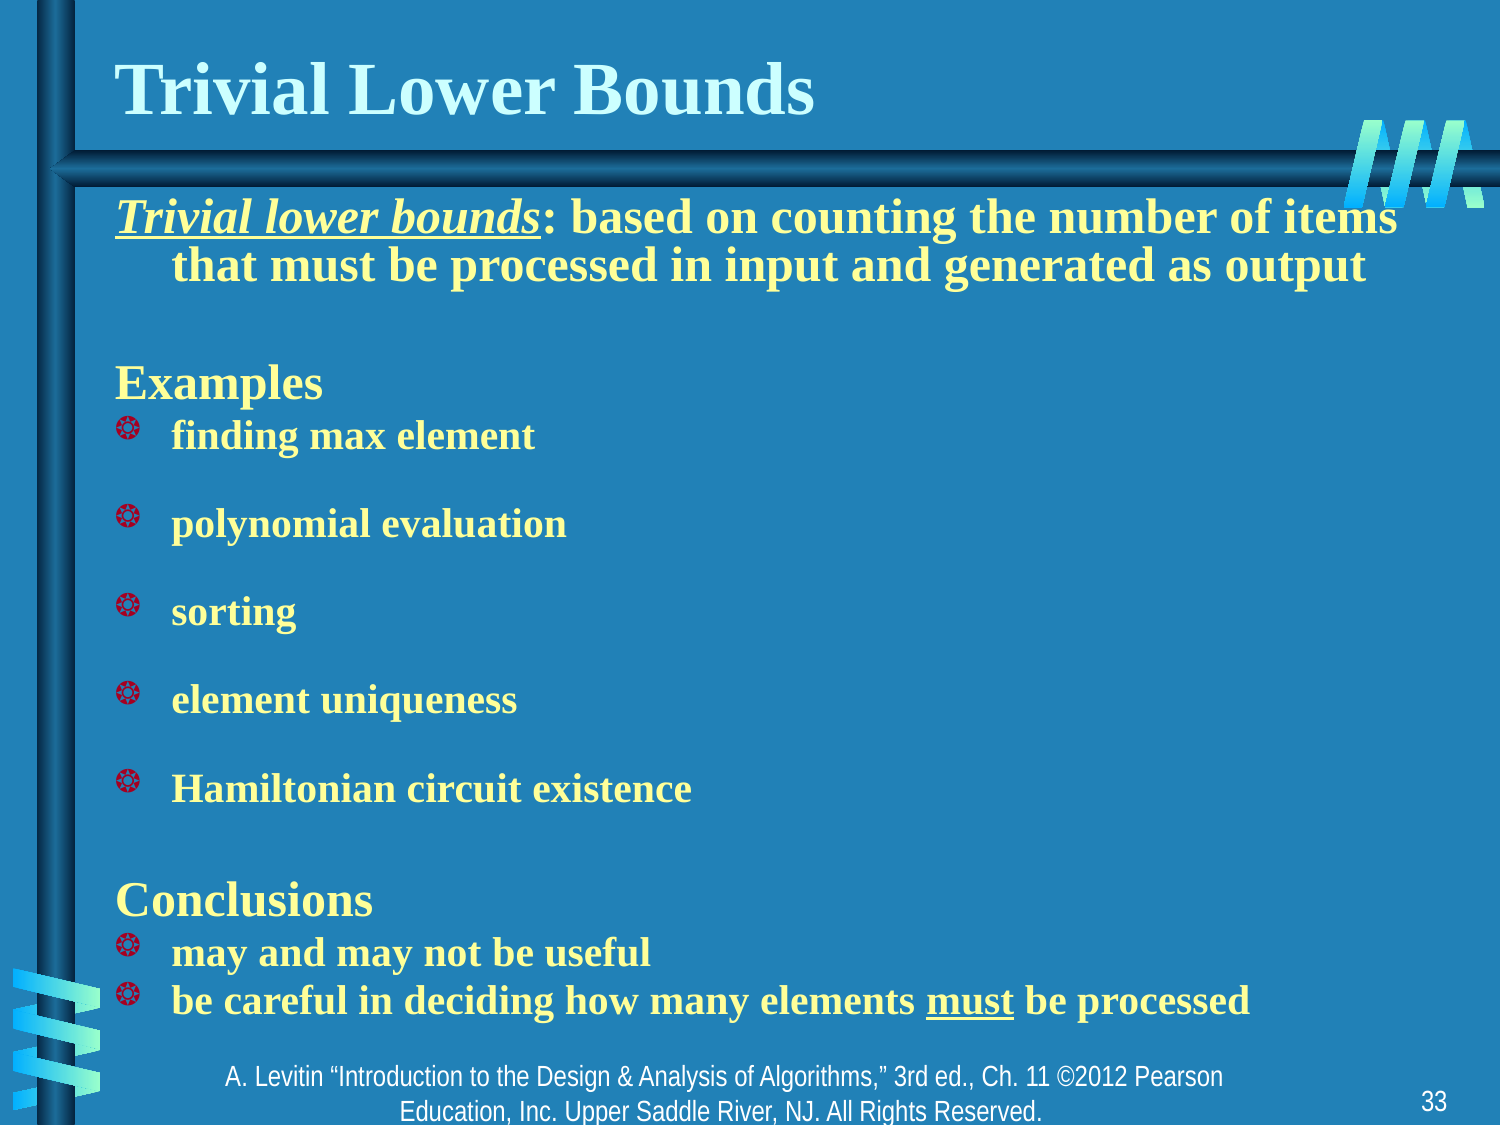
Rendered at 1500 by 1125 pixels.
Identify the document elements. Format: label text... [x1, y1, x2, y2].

list Trivial lower bounds: based on counting the number of items that must be processed in input and generated as output Examples finding max element polynomial evaluation sorting element uniqueness Hamiltonian circuit existence Conclusions may and may not be useful be careful in deciding how many elements must be processed [99, 187, 1500, 1075]
slide_number 33 [1163, 1075, 1463, 1125]
title Trivial Lower Bounds [99, 24, 1475, 138]
footer A. Levitin “Introduction to the Design & Analysis of Algorithms,” 3rd ed., Ch. 11 ©2012 Pearson Education, Inc. Upper Saddle River, NJ. All Rights Reserved. [200, 1075, 1163, 1100]
